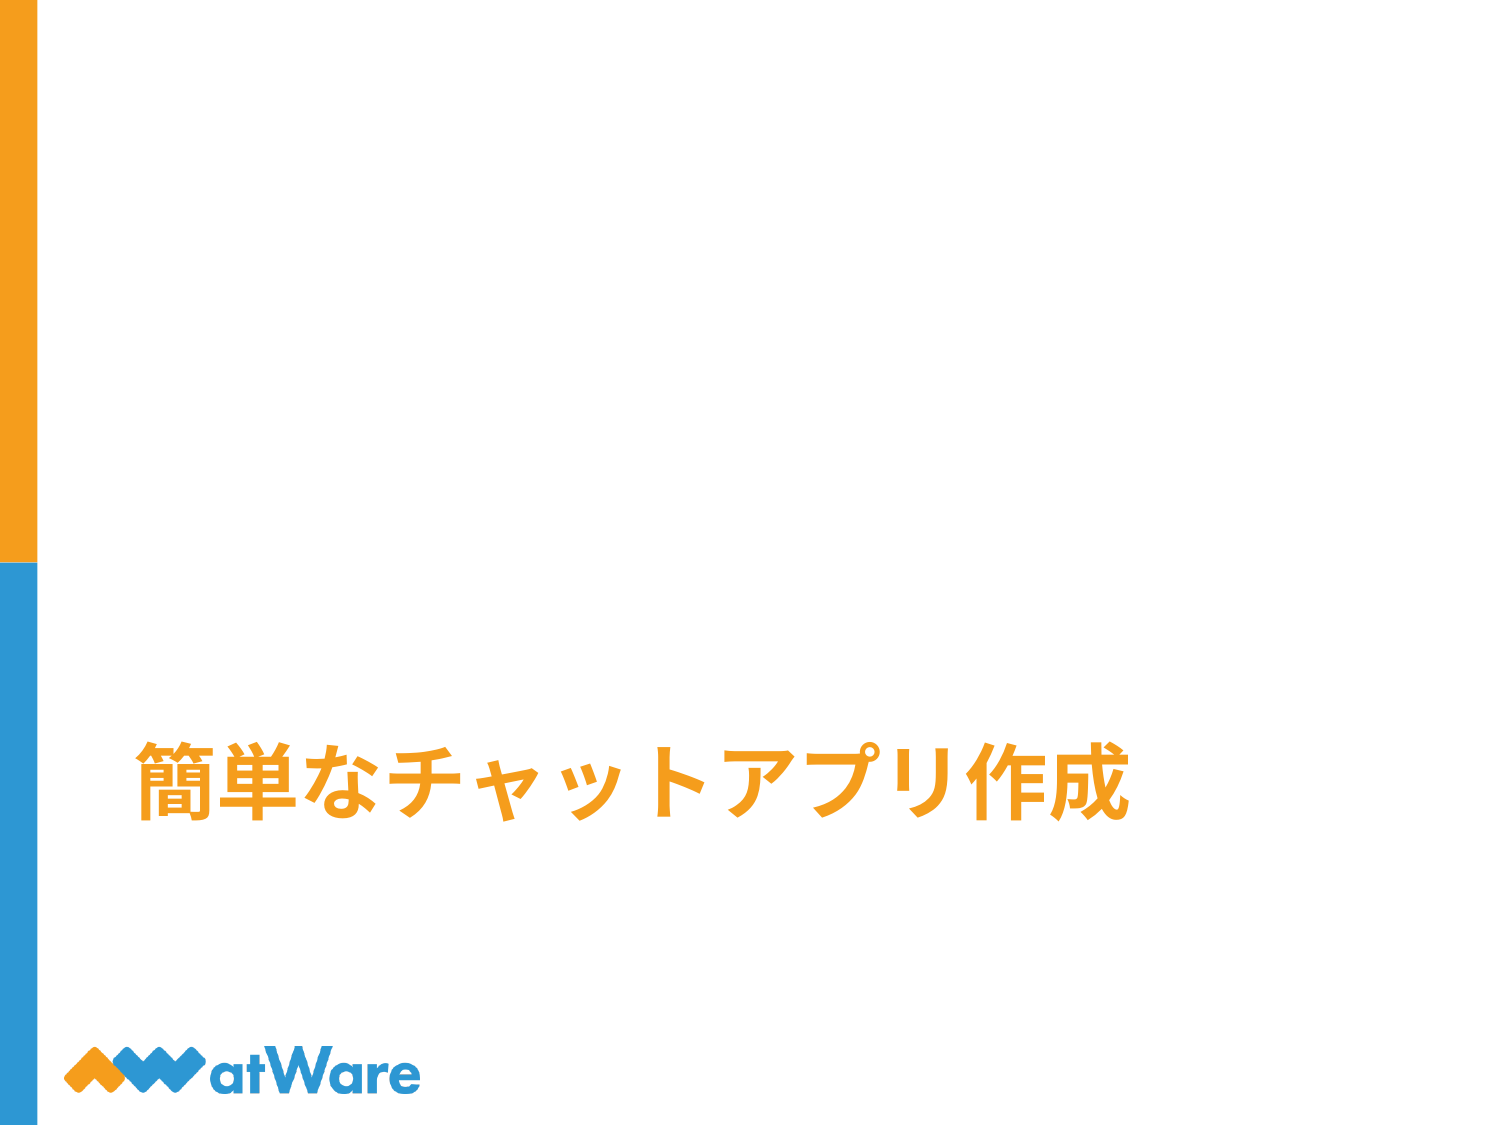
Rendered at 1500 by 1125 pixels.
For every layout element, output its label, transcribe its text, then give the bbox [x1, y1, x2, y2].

title 簡単なチャットアプリ作成 [118, 722, 1394, 947]
picture [64, 1046, 420, 1094]
